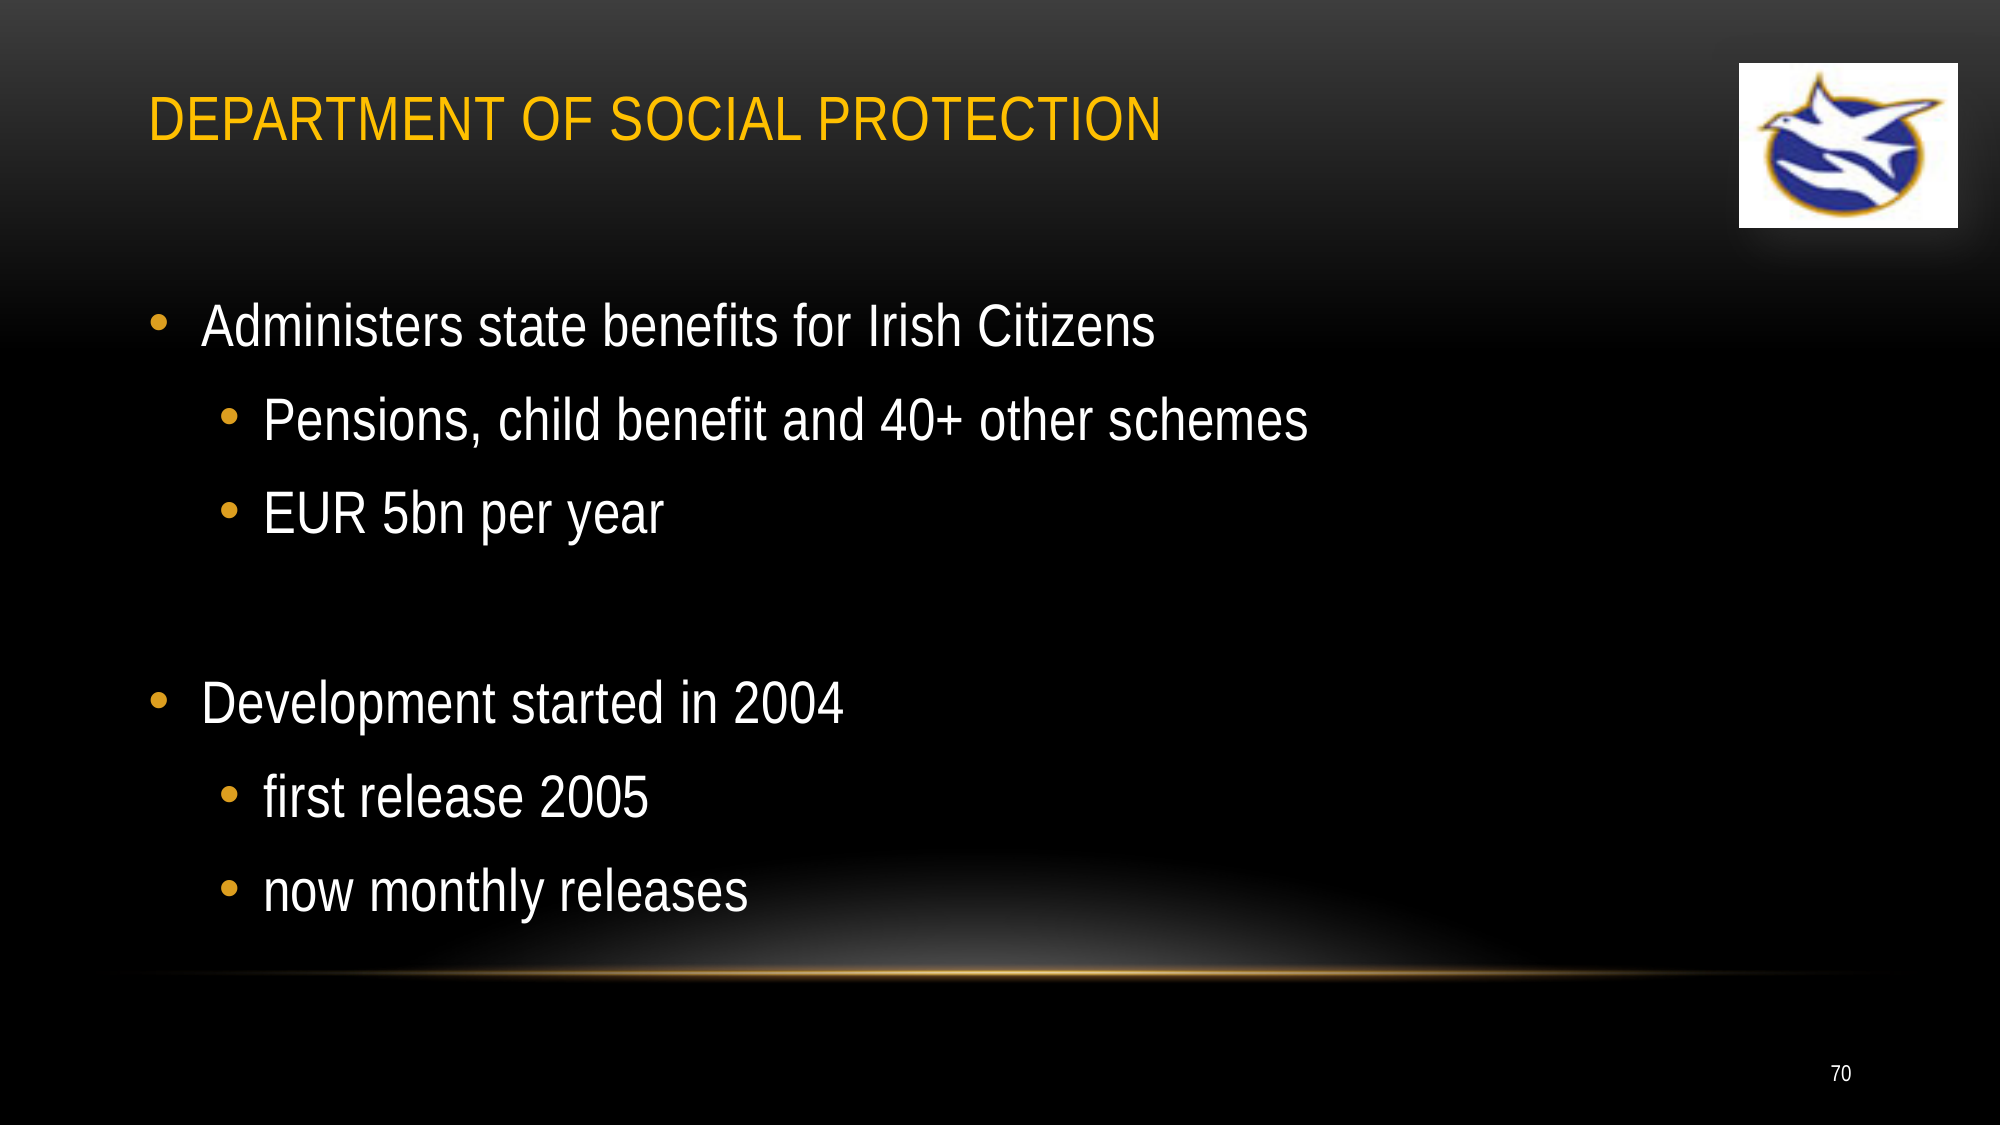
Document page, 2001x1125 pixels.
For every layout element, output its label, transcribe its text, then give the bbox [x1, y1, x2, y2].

list Administers state benefits for Irish Citizens Pensions, child benefit and 40+ other schemes EUR 5bn per year Development started in 2004 first release 2005 now monthly releases [133, 184, 1867, 938]
title Department of Social Protection [133, 45, 1787, 161]
slide_number 70 [1650, 1042, 1867, 1103]
picture [0, 0, 2000, 1125]
